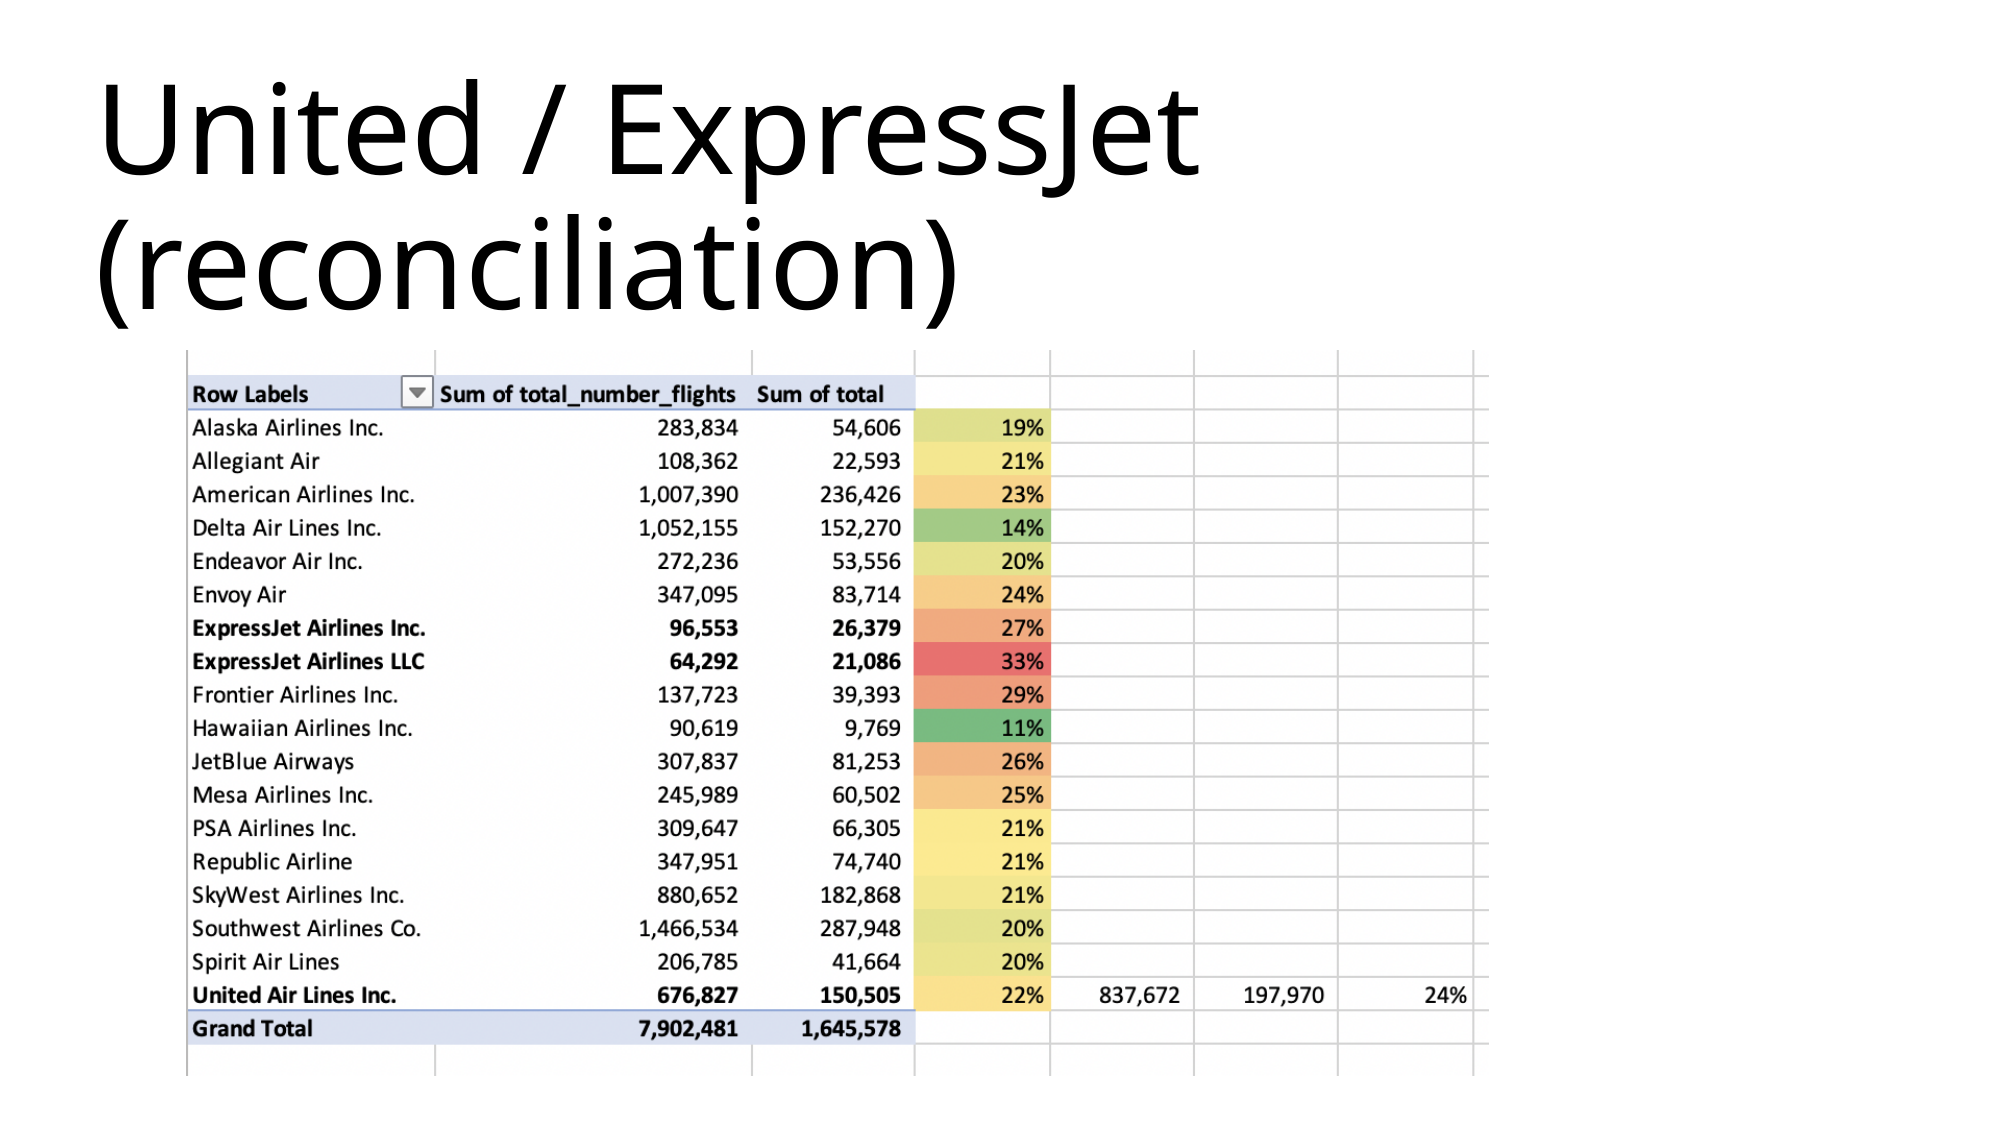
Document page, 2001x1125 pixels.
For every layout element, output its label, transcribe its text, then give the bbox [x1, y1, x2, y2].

picture [186, 350, 1489, 1076]
title United / ExpressJet (reconciliation) [80, 49, 1806, 344]
